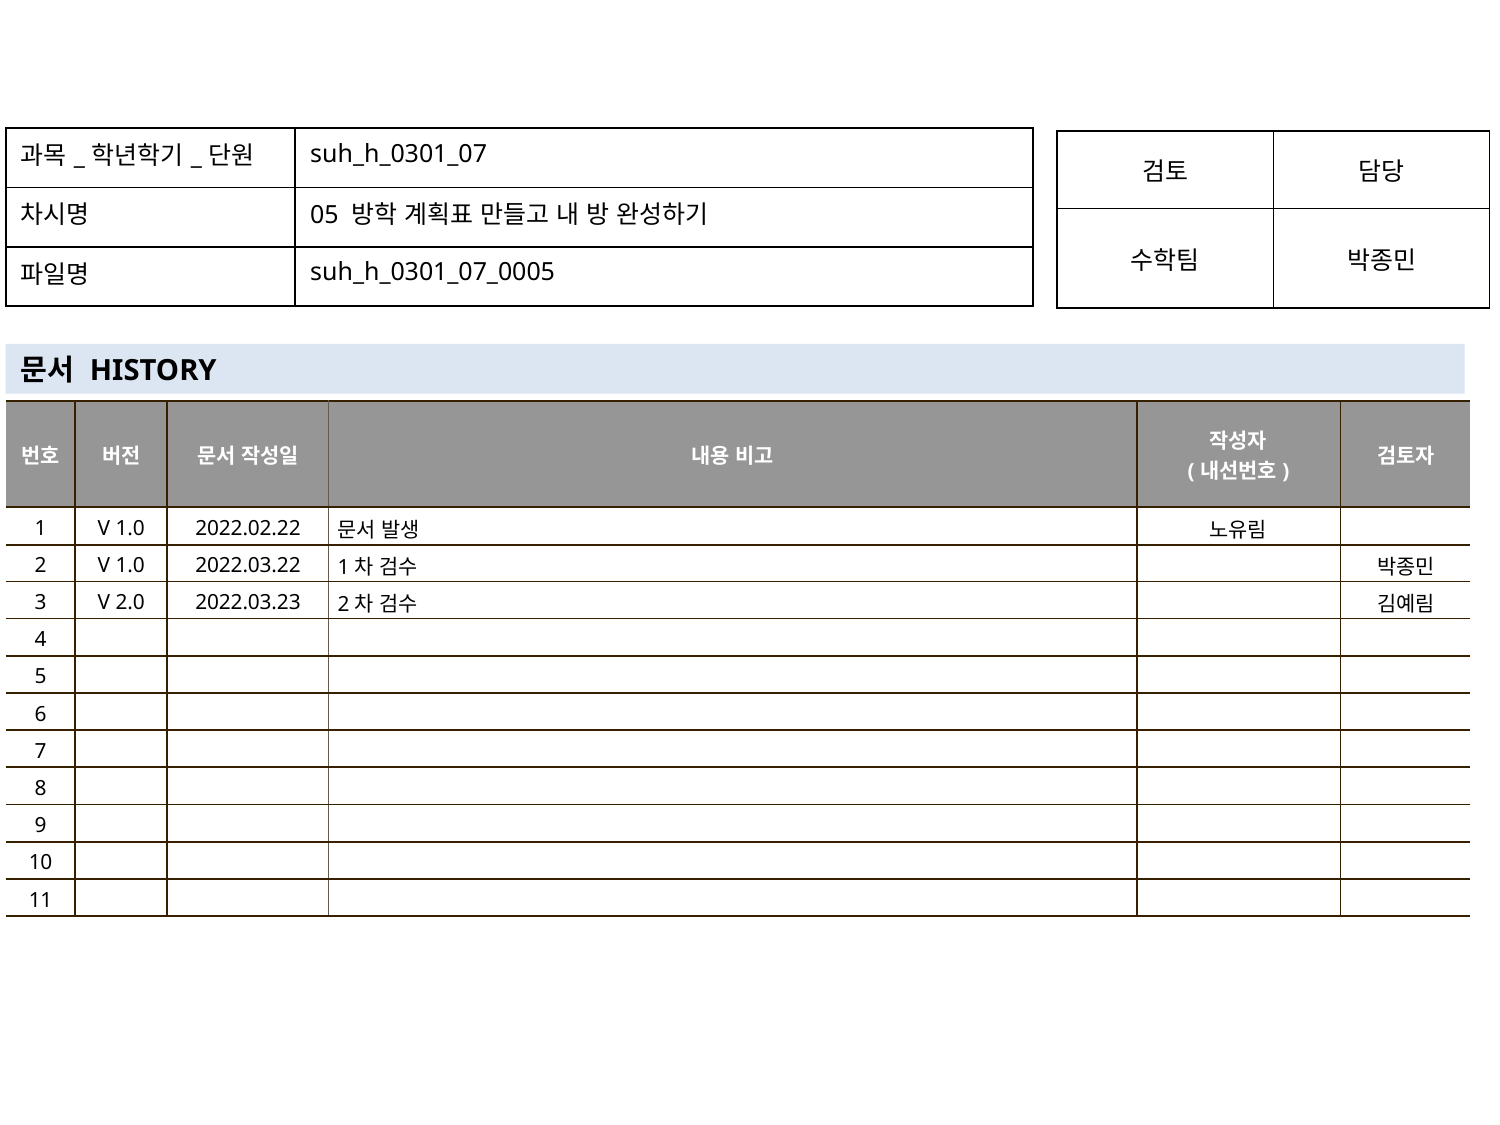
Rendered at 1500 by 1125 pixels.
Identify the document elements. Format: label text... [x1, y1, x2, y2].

table_cell [76, 657, 166, 692]
table_cell 4 [6, 619, 74, 655]
table_cell [1138, 843, 1340, 878]
table_cell 1차 검수 [329, 546, 1136, 581]
table_cell [1138, 657, 1340, 692]
table_cell [168, 880, 328, 915]
table_cell 2022.03.23 [168, 582, 328, 618]
table_cell 9 [6, 805, 74, 841]
table_cell [1138, 805, 1340, 841]
table_cell 파일명 [7, 248, 294, 305]
table_cell [168, 843, 328, 878]
table_cell [329, 657, 1136, 692]
table_cell 8 [6, 768, 74, 804]
table_cell 수학팀 [1058, 209, 1273, 307]
table_cell V 2.0 [76, 582, 166, 618]
table_cell [1341, 805, 1470, 841]
table_cell [76, 805, 166, 841]
table_cell 차시명 [7, 188, 294, 246]
table_cell 문서 발생 [329, 508, 1136, 544]
table_cell 2022.03.22 [168, 546, 328, 581]
table_cell [168, 805, 328, 841]
table_cell [329, 768, 1136, 804]
table_cell [1341, 657, 1470, 692]
table_cell 11 [6, 880, 74, 915]
table_header suh_h_0301_07 [296, 129, 1032, 187]
table_cell [168, 694, 328, 729]
table_header 버전 [76, 402, 166, 506]
table_cell [168, 619, 328, 655]
table_header 작성자 (내선번호) [1138, 402, 1340, 506]
table_cell [1341, 619, 1470, 655]
table_header 담당 [1274, 132, 1489, 208]
table_cell suh_h_0301_07_0005 [296, 248, 1032, 305]
table_cell 박종민 [1341, 546, 1470, 581]
table_cell 1 [6, 508, 74, 544]
table_cell [1341, 768, 1470, 804]
table_cell [329, 880, 1136, 915]
table_cell [168, 731, 328, 766]
table_cell V 1.0 [76, 546, 166, 581]
table_cell 박종민 [1274, 209, 1489, 307]
table_cell 3 [6, 582, 74, 618]
table_cell 05 방학 계획표 만들고 내 방 완성하기 [296, 188, 1032, 246]
table_cell [1138, 619, 1340, 655]
table_cell [329, 694, 1136, 729]
table_cell [1341, 508, 1470, 544]
table_cell [1341, 731, 1470, 766]
table_cell 2차 검수 [329, 582, 1136, 618]
table_cell [1138, 768, 1340, 804]
table_cell [329, 843, 1136, 878]
table_cell [76, 731, 166, 766]
table_header 문서 작성일 [168, 402, 328, 506]
table_cell [168, 657, 328, 692]
table_cell [329, 731, 1136, 766]
table_cell [76, 768, 166, 804]
table_header 과목_학년학기_단원 [7, 129, 294, 187]
table_cell 10 [6, 843, 74, 878]
table_cell V 1.0 [76, 508, 166, 544]
table_cell [76, 843, 166, 878]
table_header 번호 [6, 402, 74, 506]
table_cell [1138, 694, 1340, 729]
table_cell 7 [6, 731, 74, 766]
table_cell 노유림 [1138, 508, 1340, 544]
table_cell [329, 805, 1136, 841]
table_cell [1138, 582, 1340, 618]
table_cell [1138, 880, 1340, 915]
table_cell [168, 768, 328, 804]
table_cell [76, 619, 166, 655]
table_cell [1341, 843, 1470, 878]
table_cell [1138, 731, 1340, 766]
text_box 문서 HISTORY [5, 343, 1465, 394]
table_cell 6 [6, 694, 74, 729]
table_cell [76, 880, 166, 915]
table_cell [1138, 546, 1340, 581]
table_cell 김예림 [1341, 582, 1470, 618]
table_cell [1341, 880, 1470, 915]
table_cell [329, 619, 1136, 655]
table_header 검토 [1058, 132, 1273, 208]
table_header 내용 비고 [329, 402, 1136, 506]
table_cell [76, 694, 166, 729]
table_header 검토자 [1341, 402, 1470, 506]
table_cell [1341, 694, 1470, 729]
table_cell 2 [6, 546, 74, 581]
table_cell 2022.02.22 [168, 508, 328, 544]
table_cell 5 [6, 657, 74, 692]
